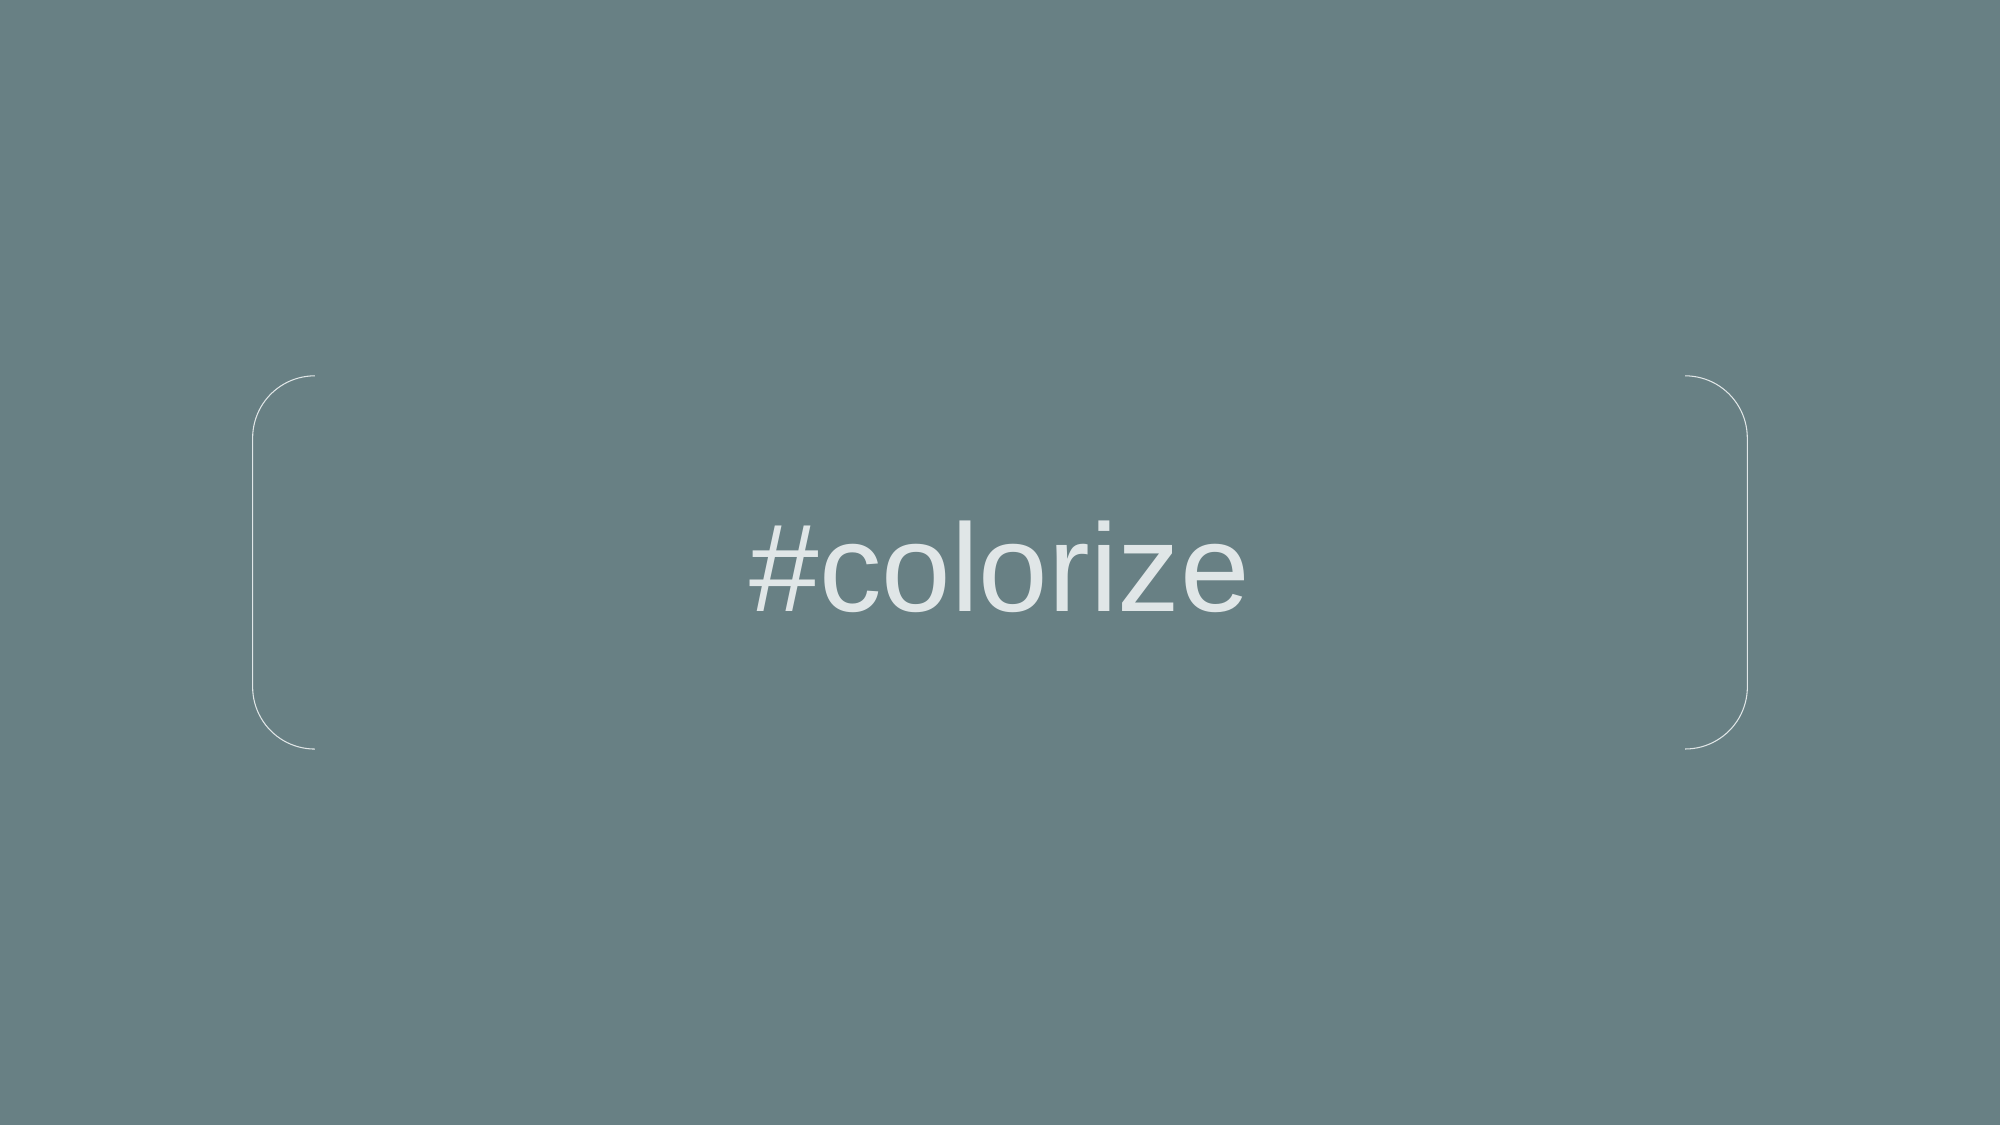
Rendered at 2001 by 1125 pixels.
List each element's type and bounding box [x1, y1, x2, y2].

text_box [252, 375, 1748, 750]
